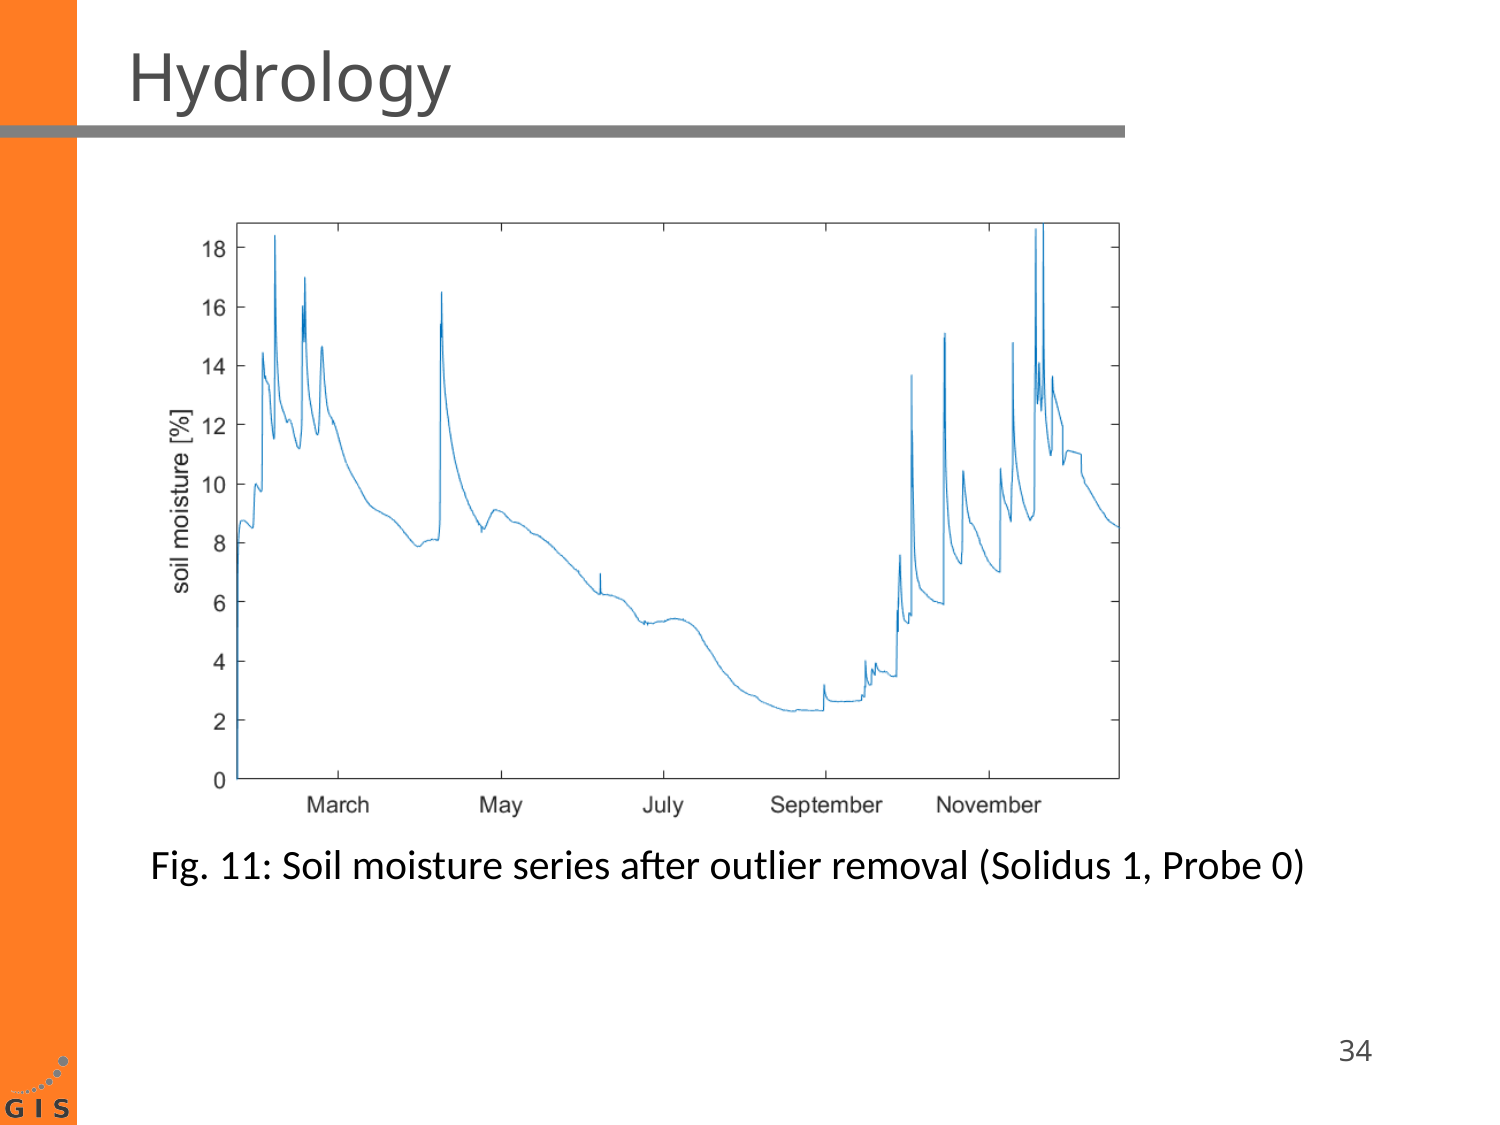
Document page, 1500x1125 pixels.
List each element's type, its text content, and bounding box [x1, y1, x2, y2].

title Hydrology [112, 37, 1388, 113]
slide_number 34 [1074, 1024, 1388, 1101]
picture [5, 1056, 69, 1118]
text_box Fig. 11: Soil moisture series after outlier removal (Solidus 1, Probe 0) [135, 830, 1364, 896]
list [88, 172, 1228, 855]
